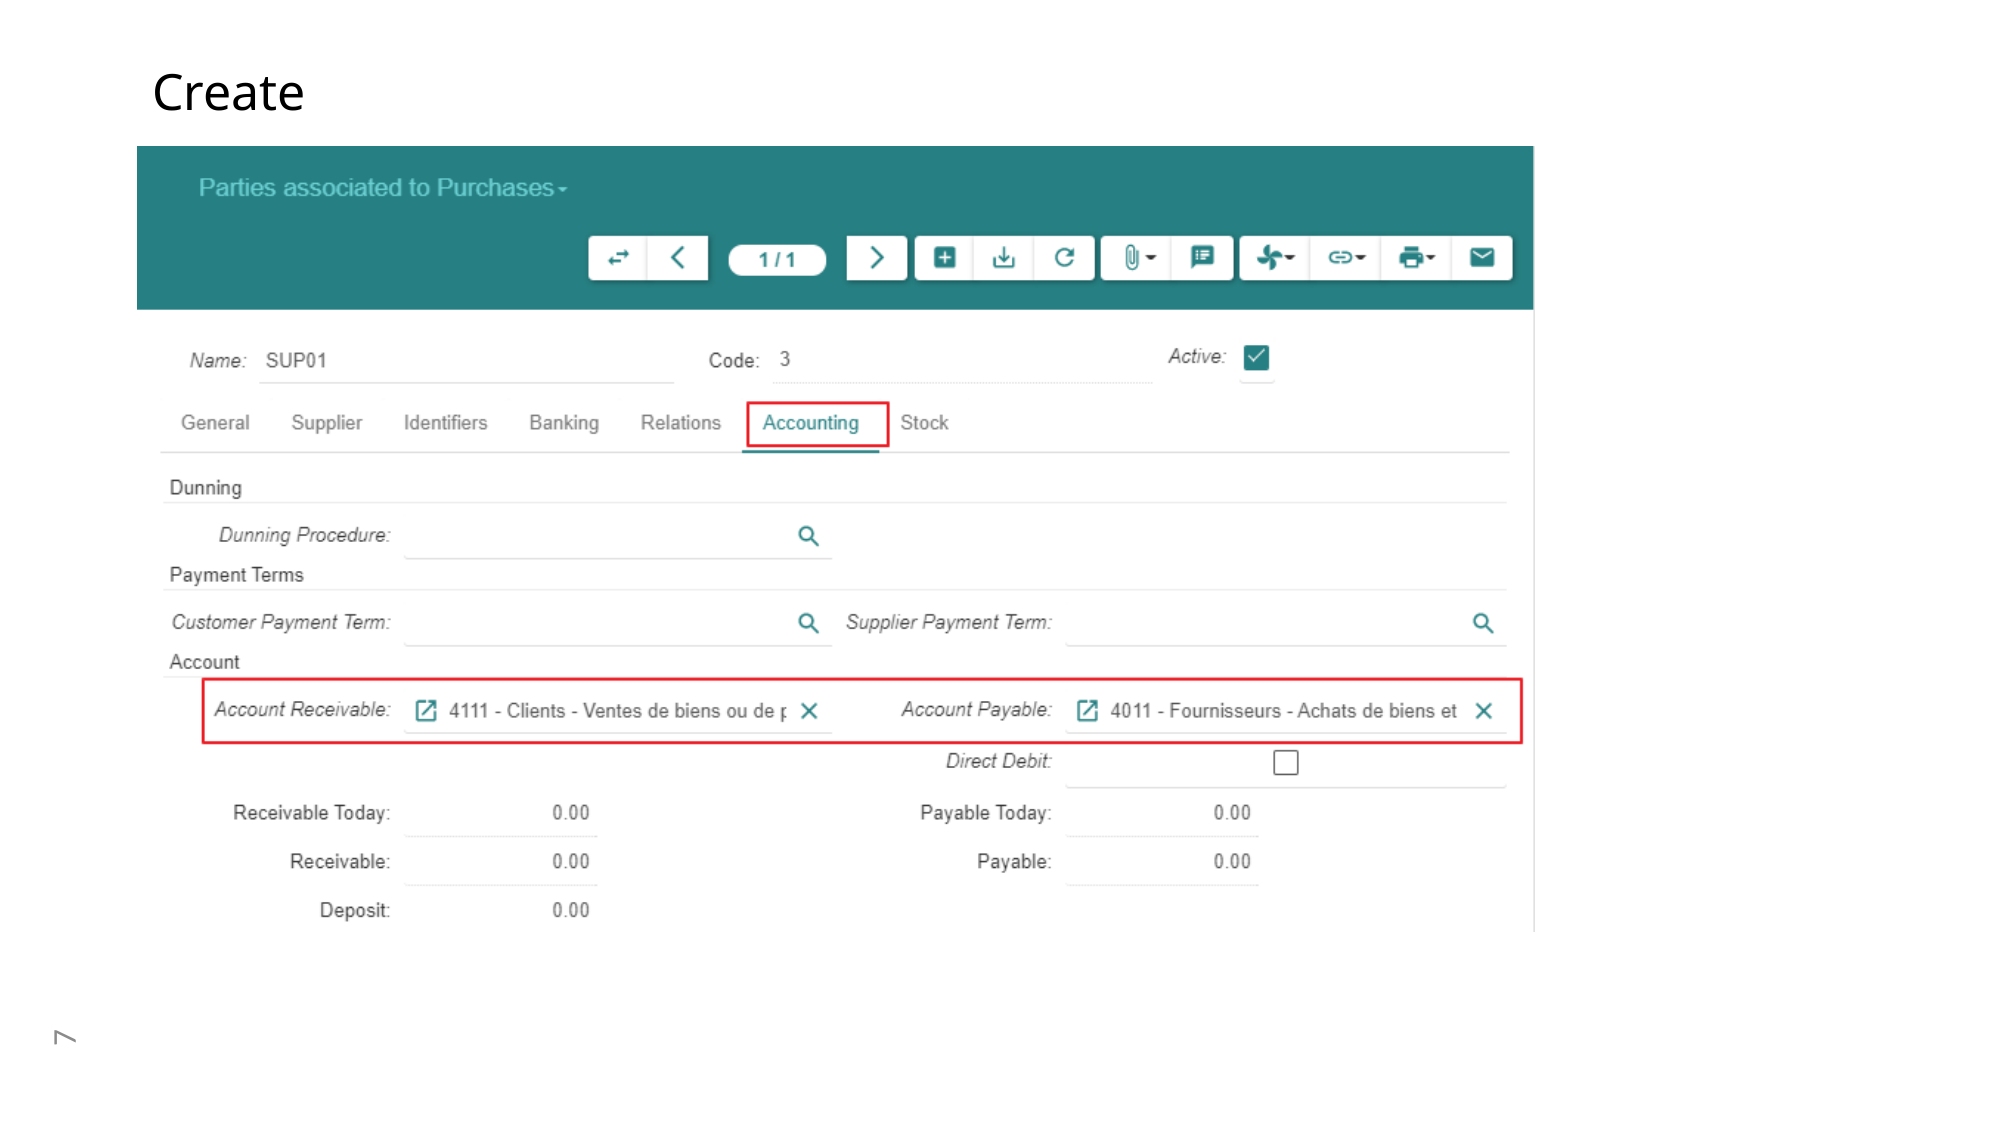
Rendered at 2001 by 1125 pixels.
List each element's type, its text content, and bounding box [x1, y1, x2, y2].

slide_number 7 [32, 969, 93, 1108]
picture [137, 146, 1535, 932]
title Create [137, 59, 1863, 136]
